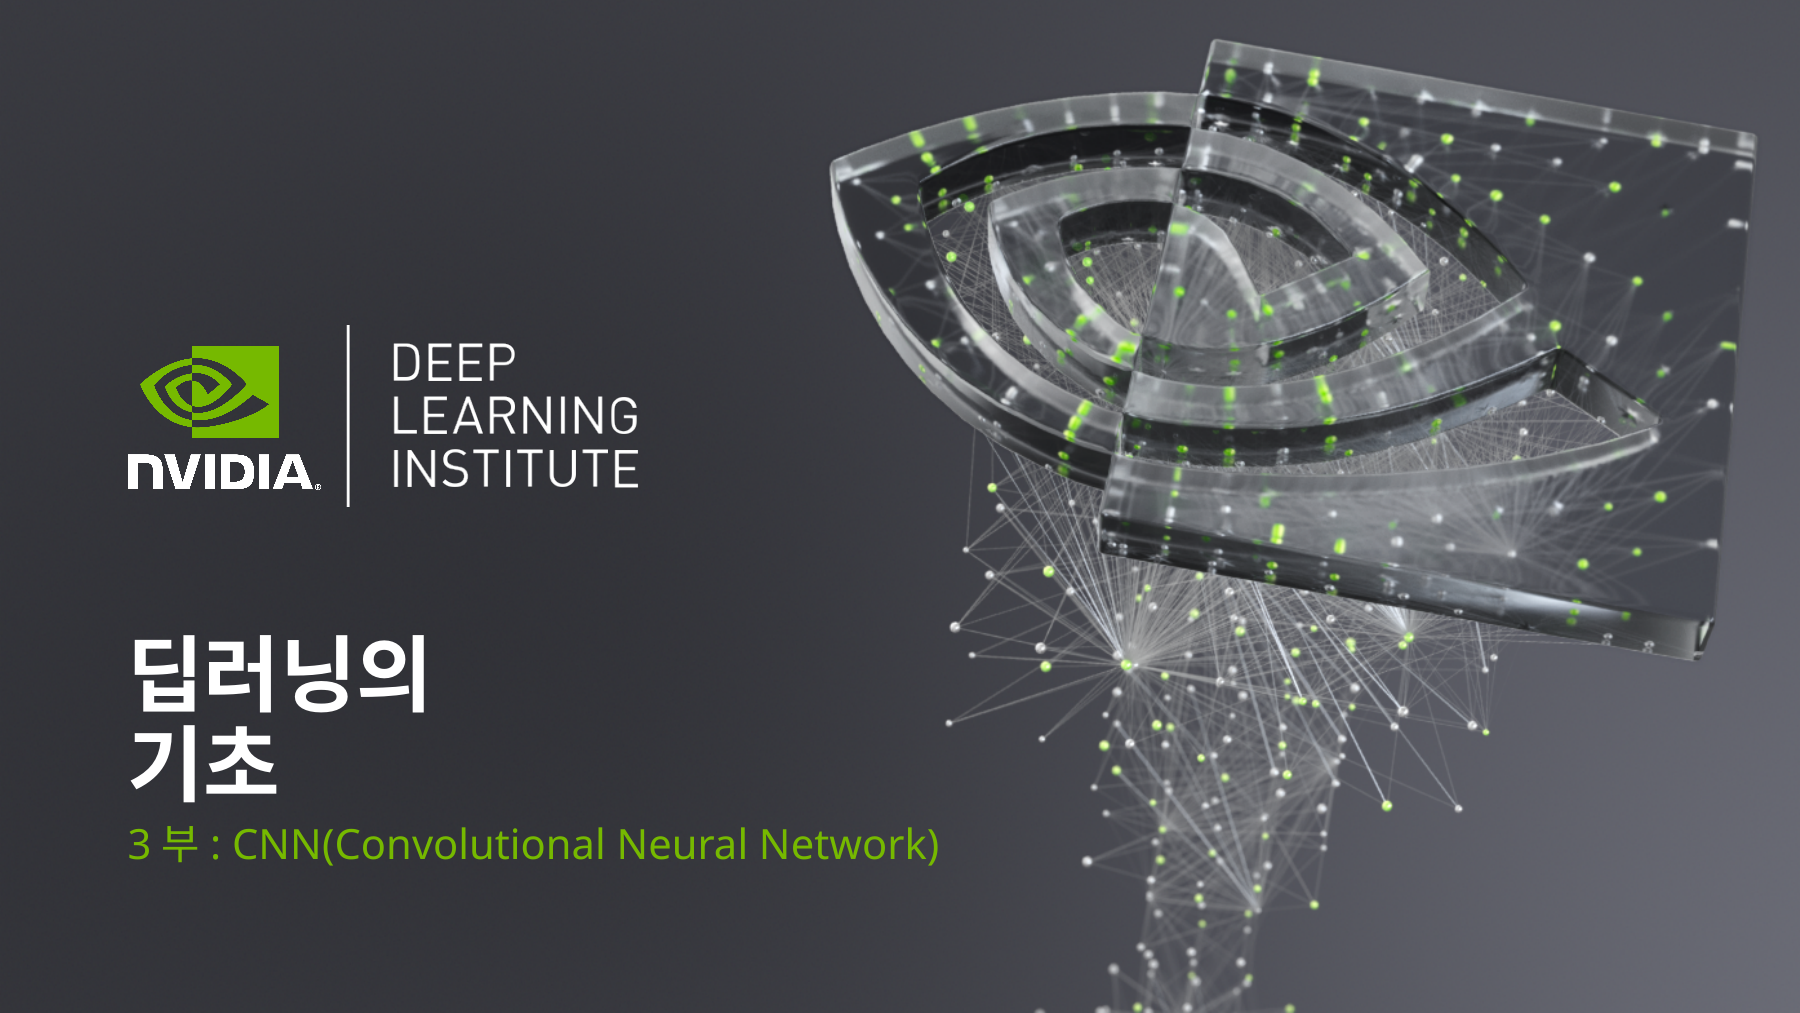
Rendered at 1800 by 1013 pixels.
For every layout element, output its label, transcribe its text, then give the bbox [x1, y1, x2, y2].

subtitle 3부: CNN(Convolutional Neural Network) [112, 822, 1067, 864]
title 딥러닝의 기초 [112, 551, 1067, 822]
picture [0, 0, 1800, 1013]
